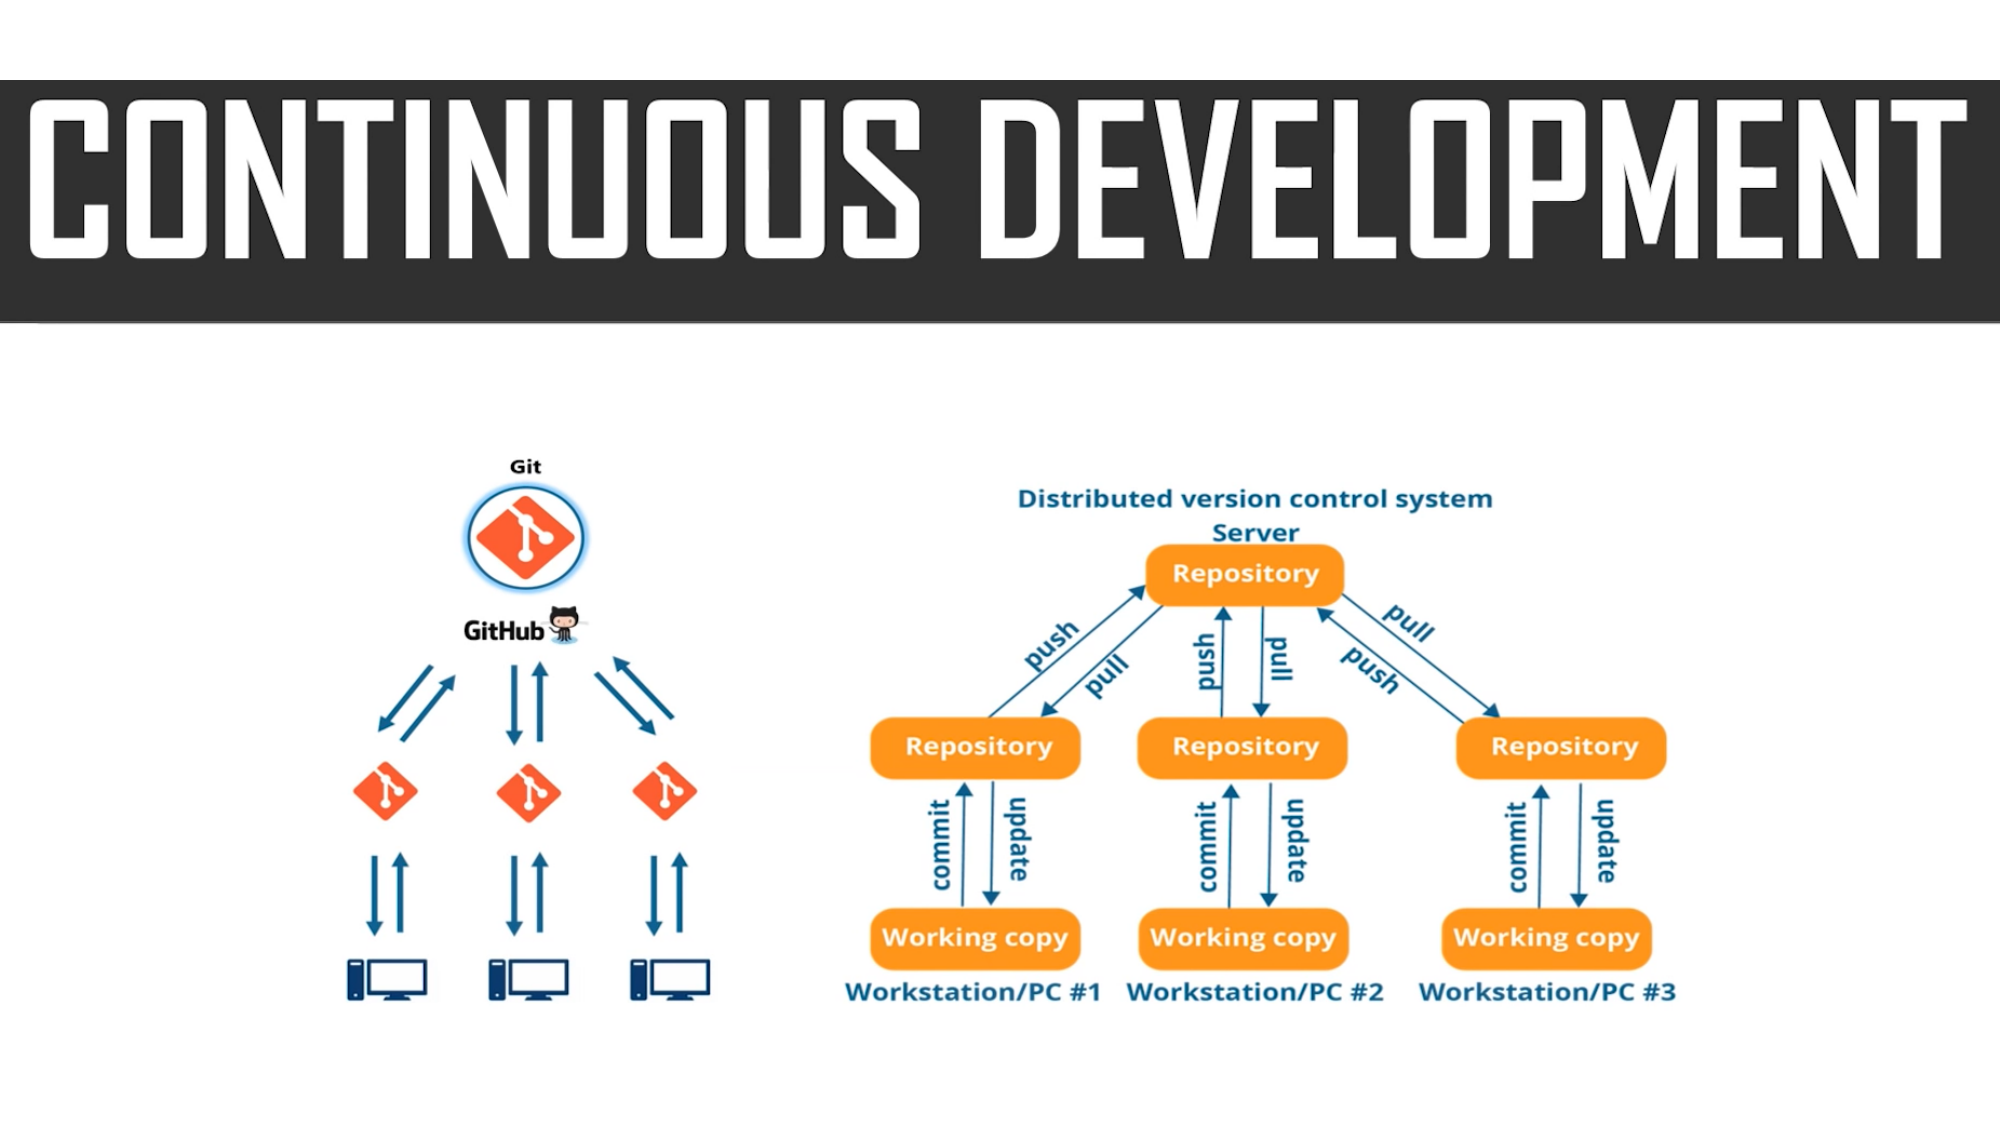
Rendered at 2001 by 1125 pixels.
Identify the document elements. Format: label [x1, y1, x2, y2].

picture [0, 80, 2000, 1045]
